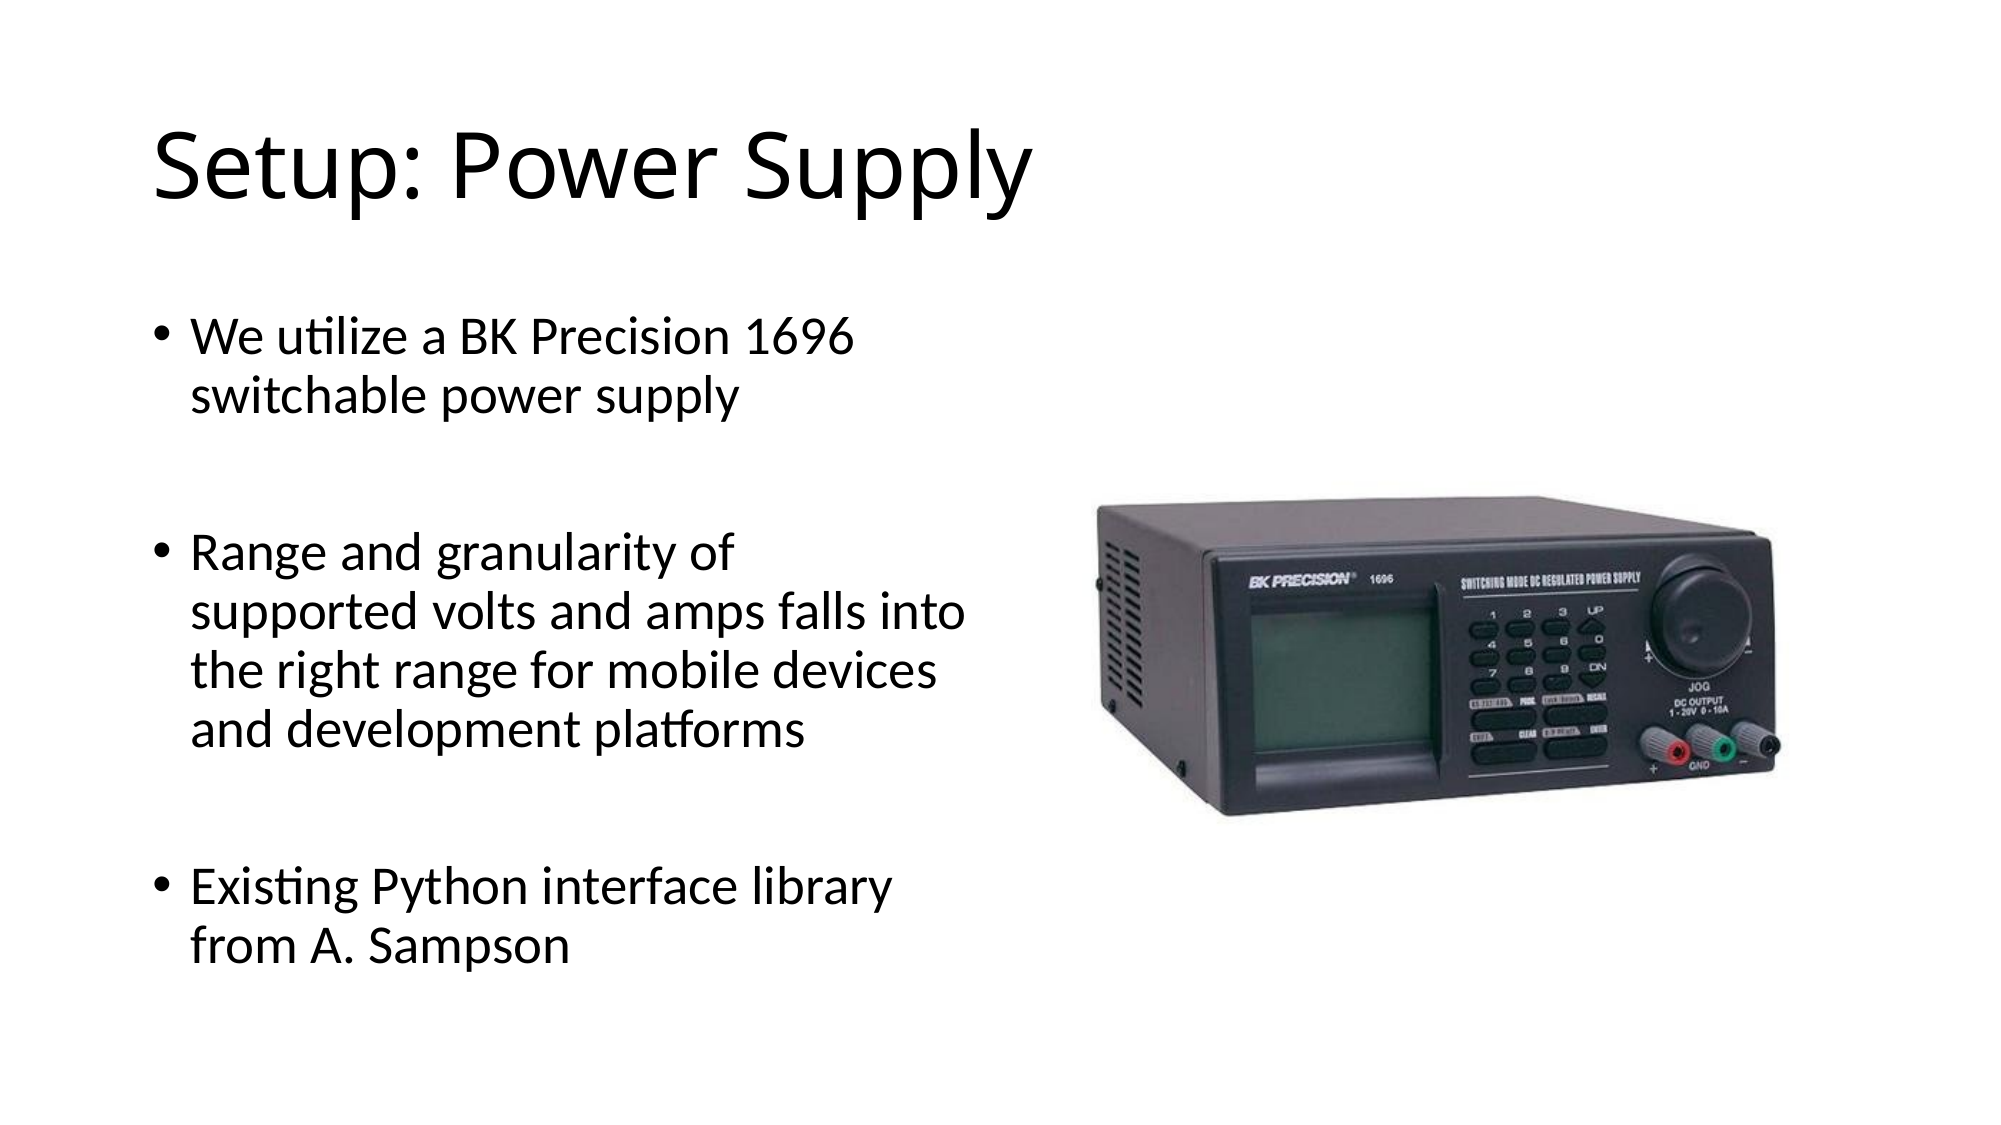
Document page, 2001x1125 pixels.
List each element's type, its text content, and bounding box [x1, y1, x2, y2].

title Setup: Power Supply [137, 59, 1863, 278]
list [1080, 299, 1795, 1014]
list We utilize a BK Precision 1696 switchable power supply Range and granularity of supported volts and amps falls into the right range for mobile devices and development platforms Existing Python interface library from A. Sampson [137, 299, 988, 1014]
